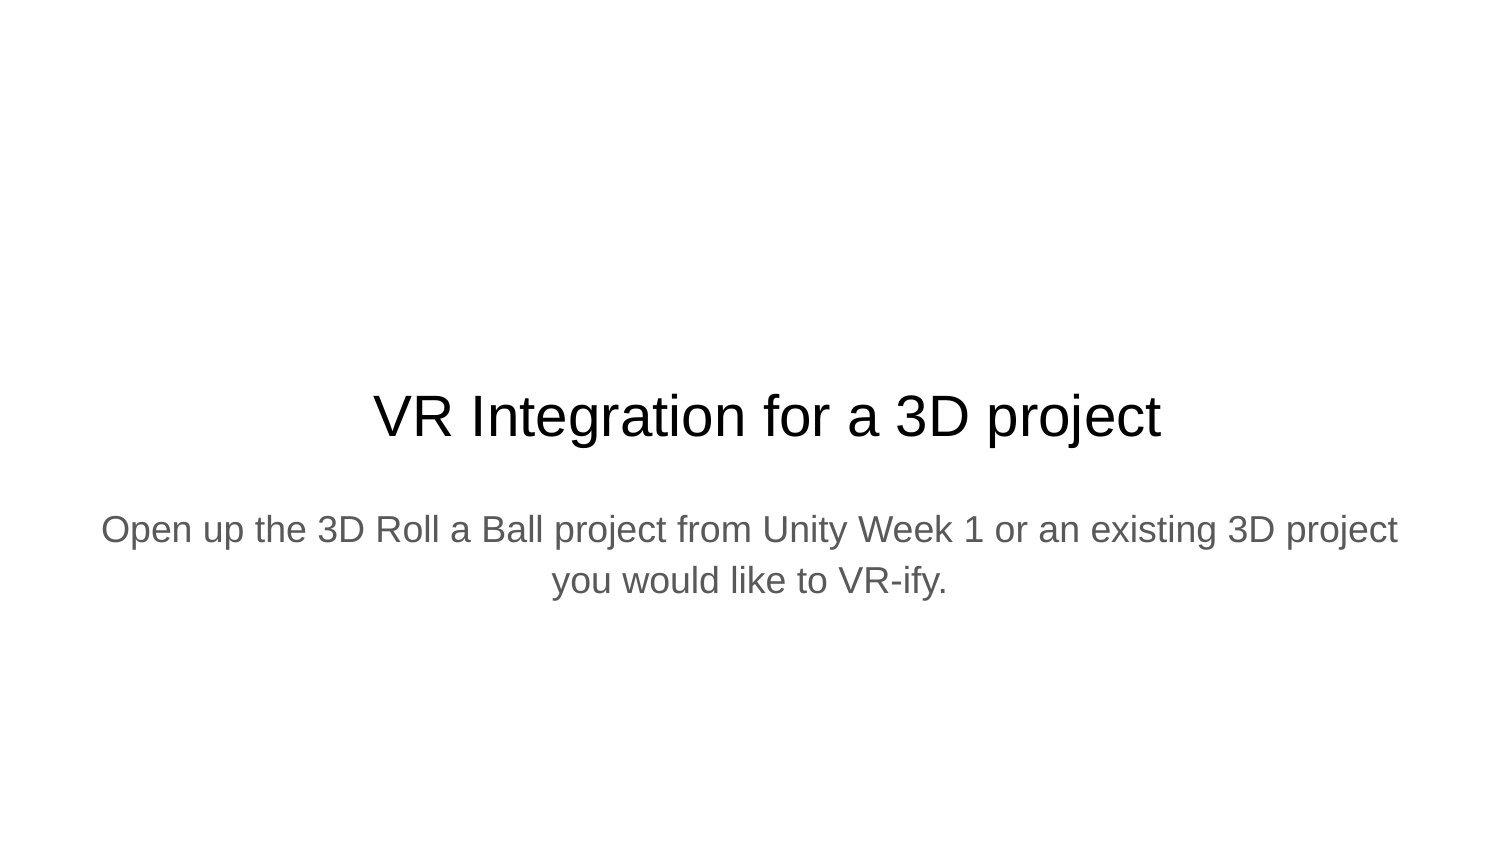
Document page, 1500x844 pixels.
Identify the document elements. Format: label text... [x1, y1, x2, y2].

title VR Integration for a 3D project [69, 363, 1468, 458]
list Open up the 3D Roll a Ball project from Unity Week 1 or an existing 3D project you would like to VR-ify. [51, 482, 1449, 750]
